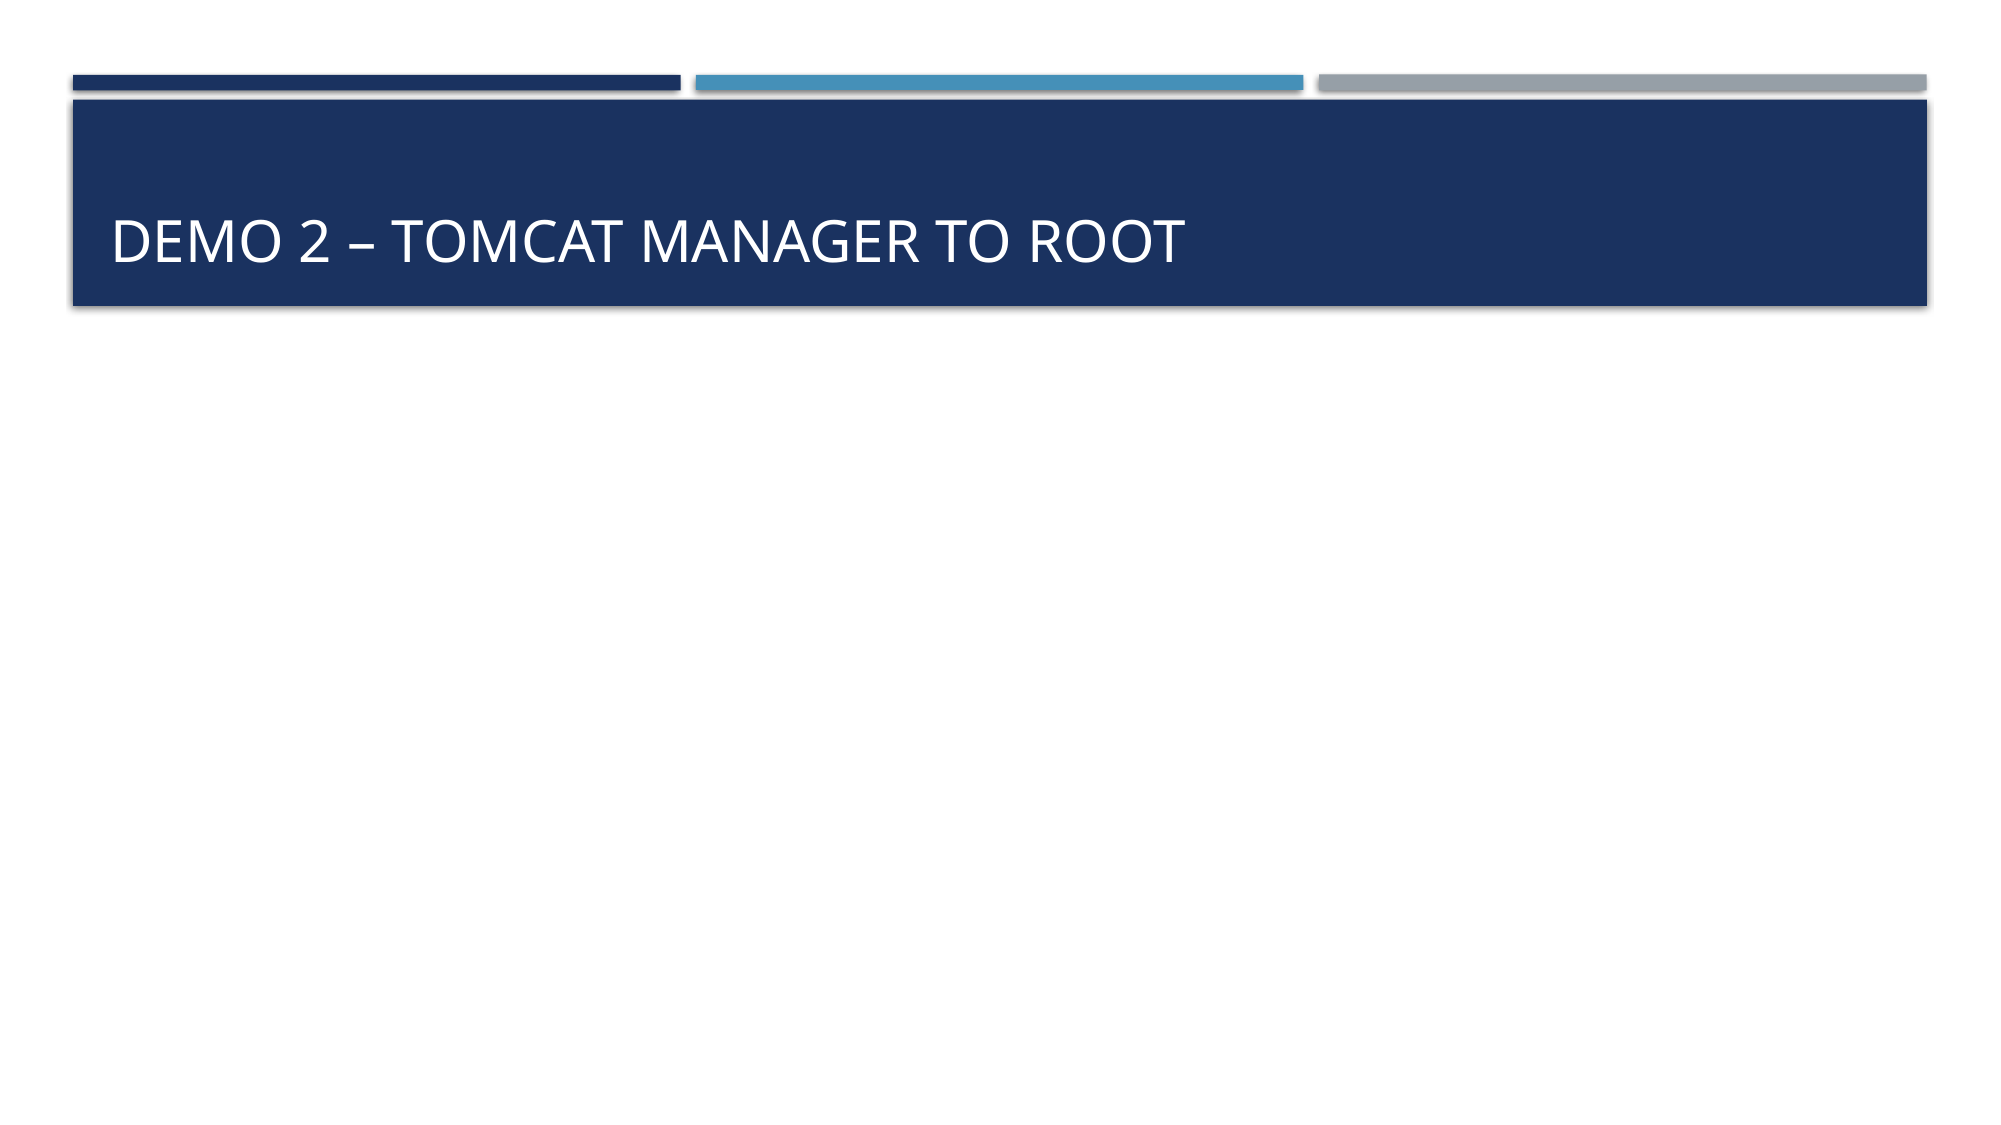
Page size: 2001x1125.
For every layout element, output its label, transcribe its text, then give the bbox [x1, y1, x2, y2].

title Demo 2 – tomcat Manager to Root [95, 119, 1905, 282]
